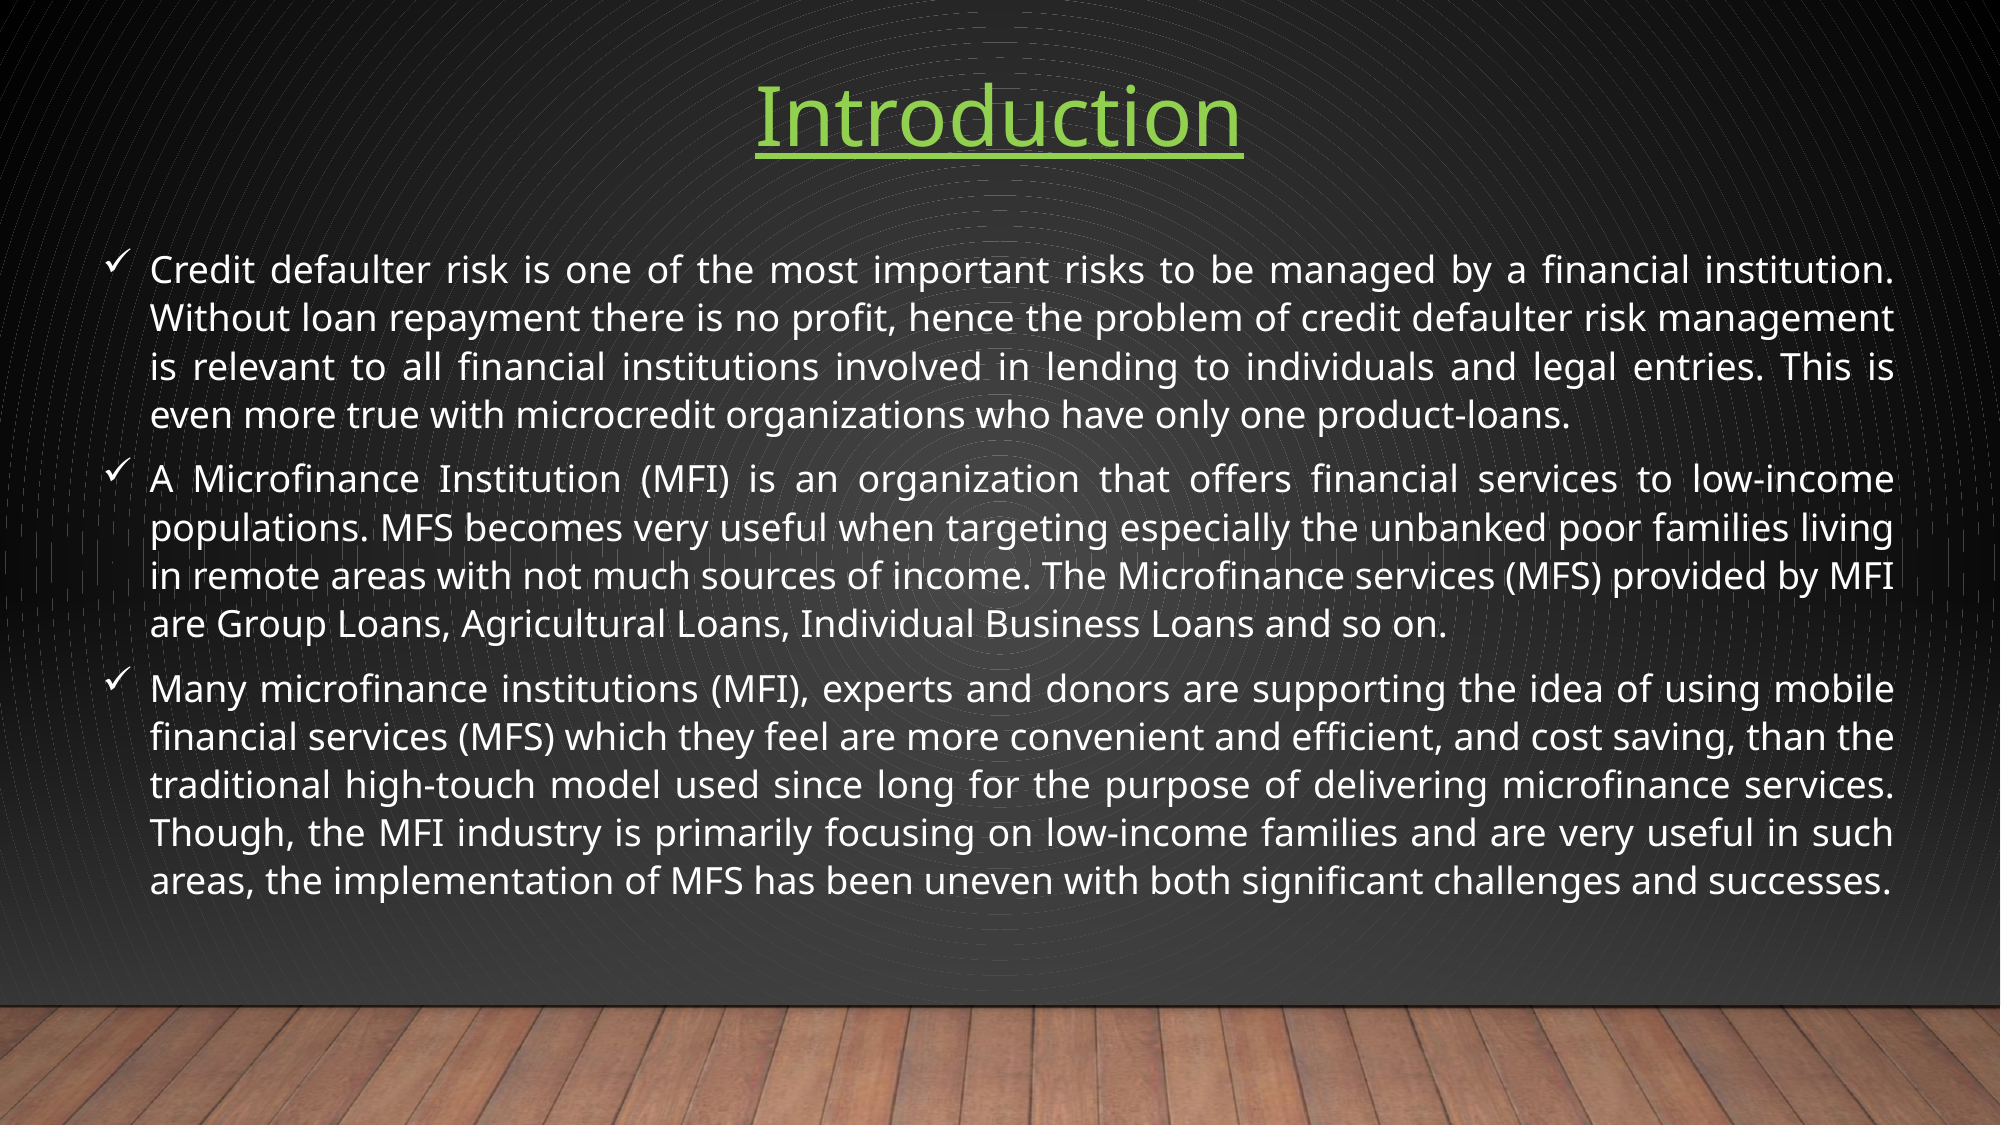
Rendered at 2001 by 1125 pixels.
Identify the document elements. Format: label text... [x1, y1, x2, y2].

picture [0, 1005, 2000, 1125]
text_box Credit defaulter risk is one of the most important risks to be managed by a financial institution. Without loan repayment there is no profit, hence the problem of credit defaulter risk management is relevant to all financial institutions involved in lending to individuals and legal entries. This is even more true with microcredit organizations who have only one product-loans. A Microfinance Institution (MFI) is an organization that offers financial services to low-income populations. MFS becomes very useful when targeting especially the unbanked poor families living in remote areas with not much sources of income. The Microfinance services (MFS) provided by MFI are Group Loans, Agricultural Loans, Individual Business Loans and so on. Many microfinance institutions (MFI), experts and donors are supporting the idea of using mobile financial services (MFS) which they feel are more convenient and efficient, and cost saving, than the traditional high-touch model used since long for the purpose of delivering microfinance services. Though, the MFI industry is primarily focusing on low-income families and are very useful in such areas, the implementation of MFS has been uneven with both significant challenges and successes. [95, 235, 1905, 910]
text_box Introduction [95, 55, 1905, 171]
